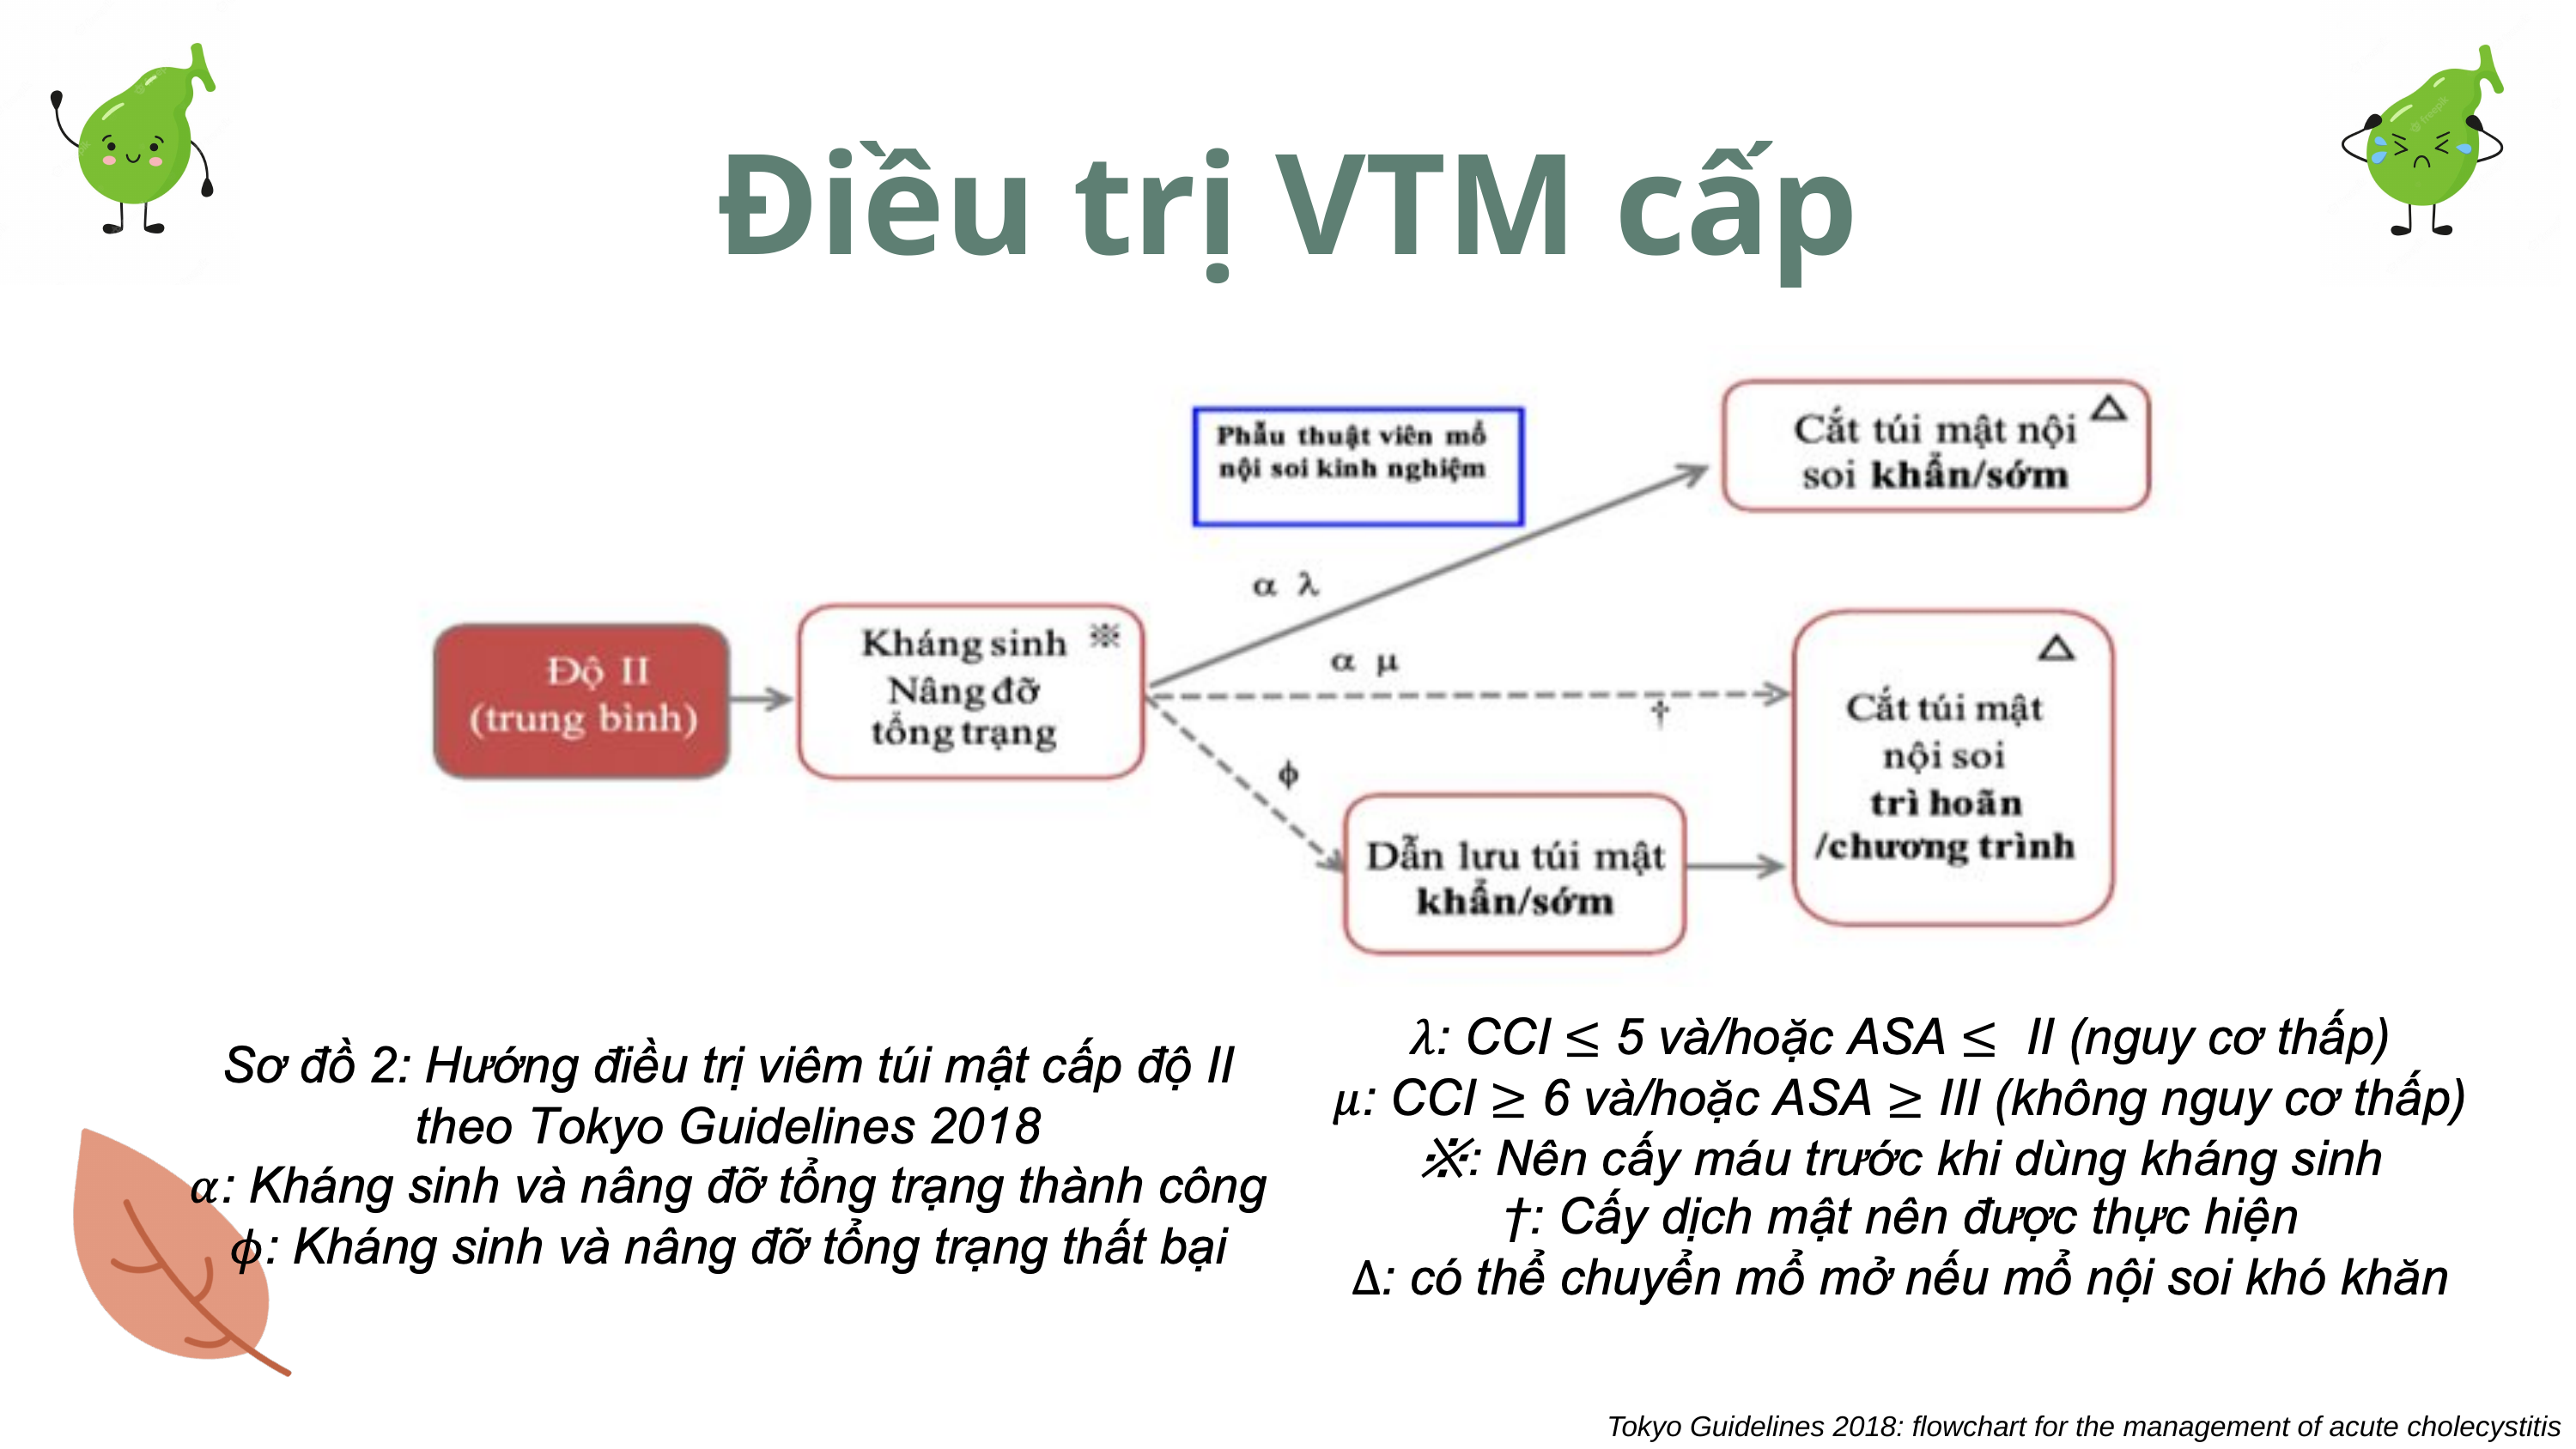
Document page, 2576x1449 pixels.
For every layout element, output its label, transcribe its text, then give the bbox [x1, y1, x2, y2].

text_box [167, 1027, 1240, 1283]
picture [2, 1100, 334, 1440]
picture [2320, 0, 2561, 288]
text_box Điều trị VTM cấp [284, 101, 2292, 219]
picture [0, 0, 240, 288]
text_box [64, 219, 2576, 310]
text_box [1240, 997, 2561, 1314]
picture [378, 345, 2198, 988]
text_box Tokyo Guidelines 2018: flowchart for the management of acute cholecystitis​ [1255, 1402, 2576, 1449]
